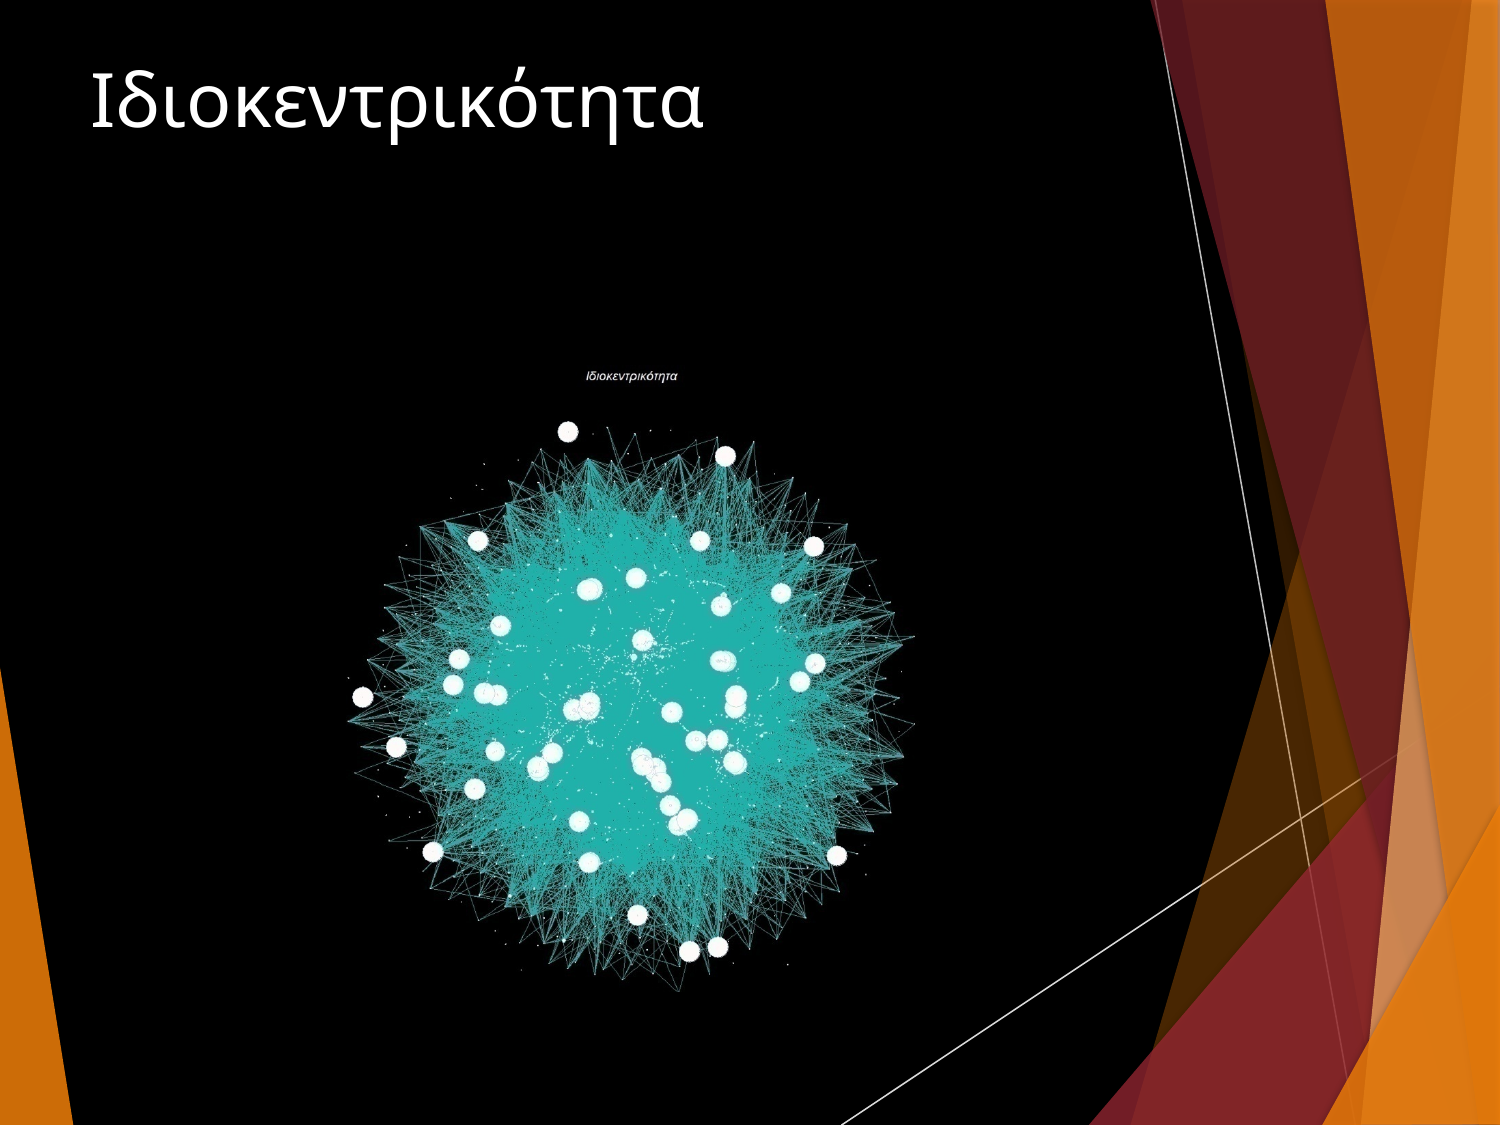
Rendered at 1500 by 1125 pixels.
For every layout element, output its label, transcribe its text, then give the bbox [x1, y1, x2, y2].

title Ιδιοκεντρικότητα [75, 45, 1425, 200]
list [301, 353, 940, 992]
